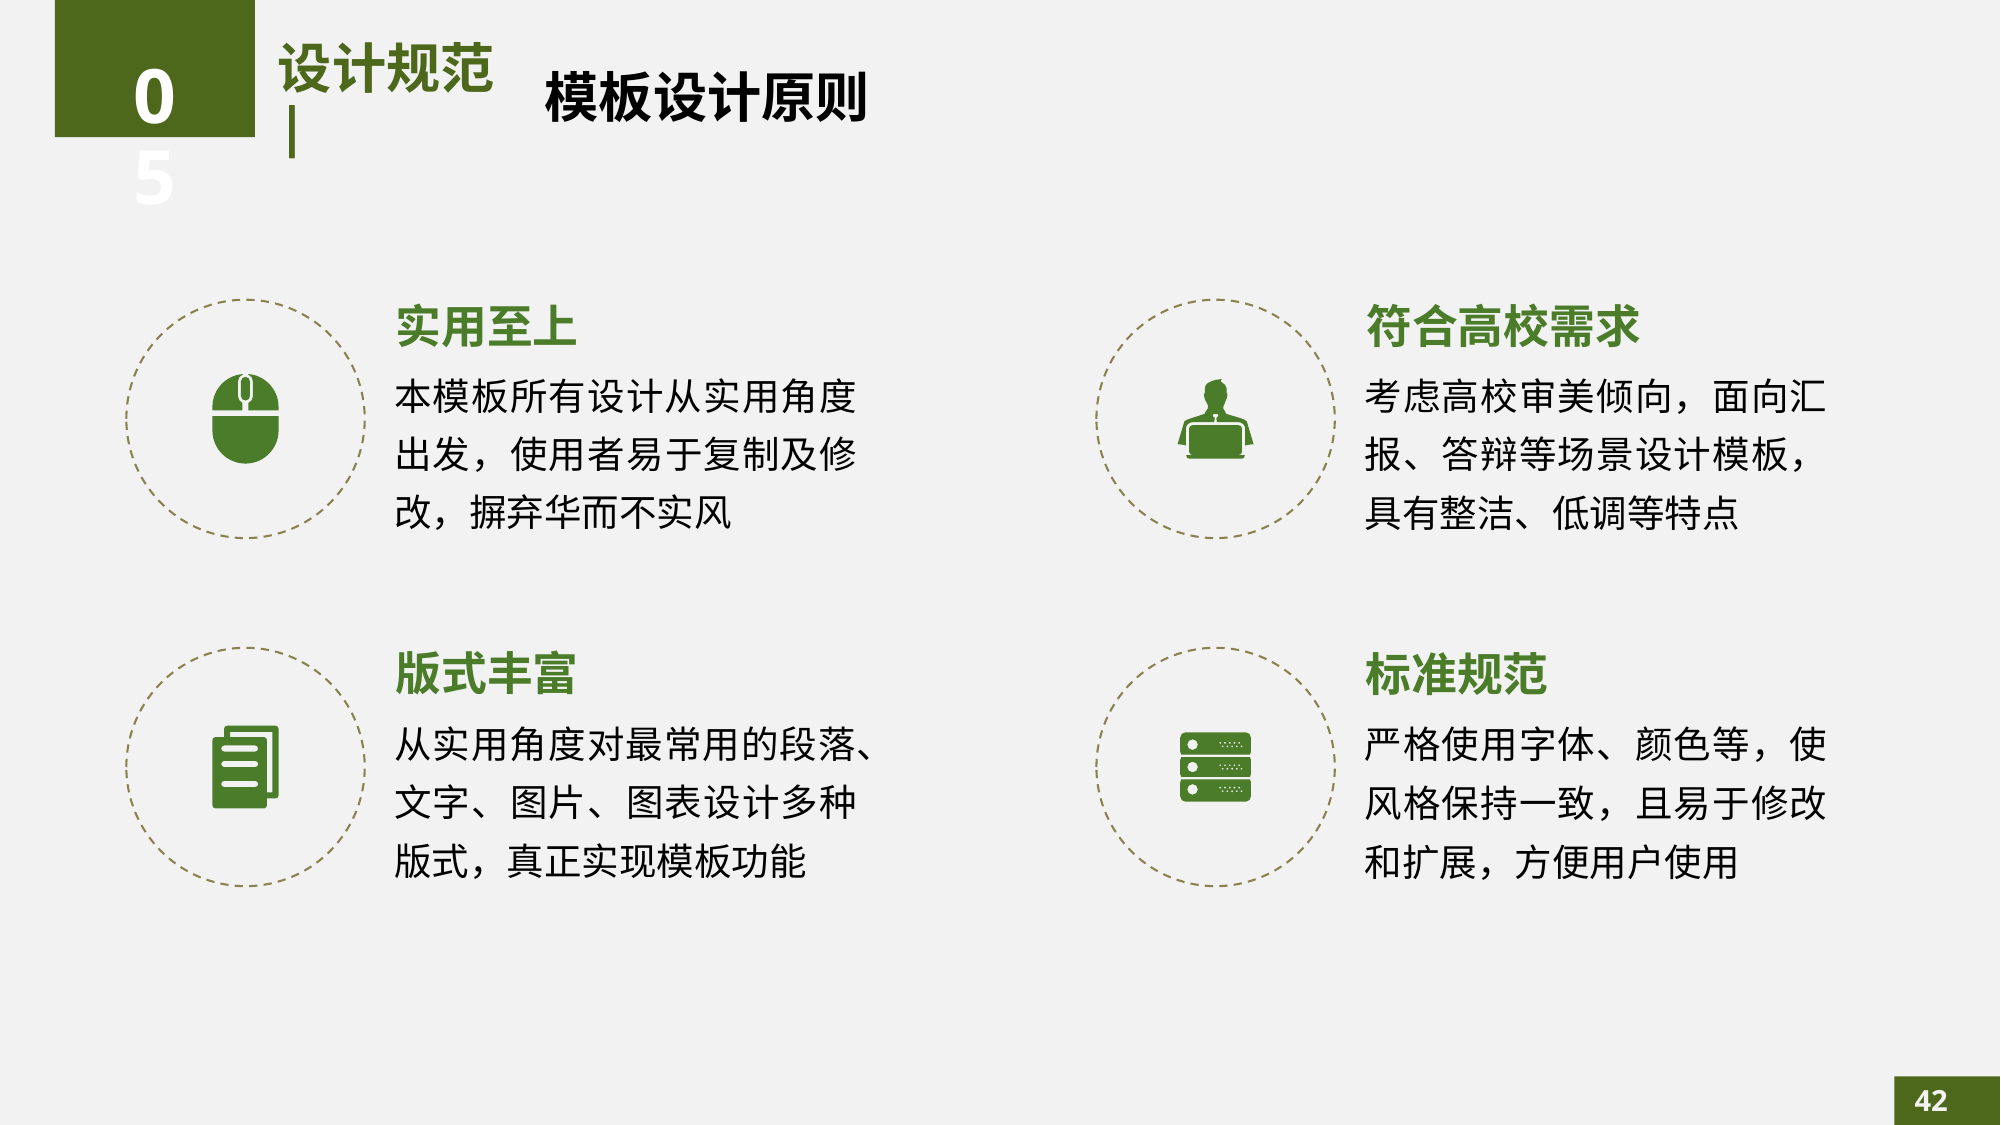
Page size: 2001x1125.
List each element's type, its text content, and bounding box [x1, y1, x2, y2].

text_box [1349, 638, 1842, 888]
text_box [126, 647, 365, 887]
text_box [1096, 647, 1335, 887]
list 05 [97, 51, 213, 149]
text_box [379, 289, 872, 539]
list 模板设计原则 [529, 62, 1969, 138]
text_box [126, 299, 365, 539]
title 设计规范 | [262, 62, 529, 138]
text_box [379, 637, 872, 887]
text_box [1349, 289, 1842, 539]
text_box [1096, 299, 1335, 539]
